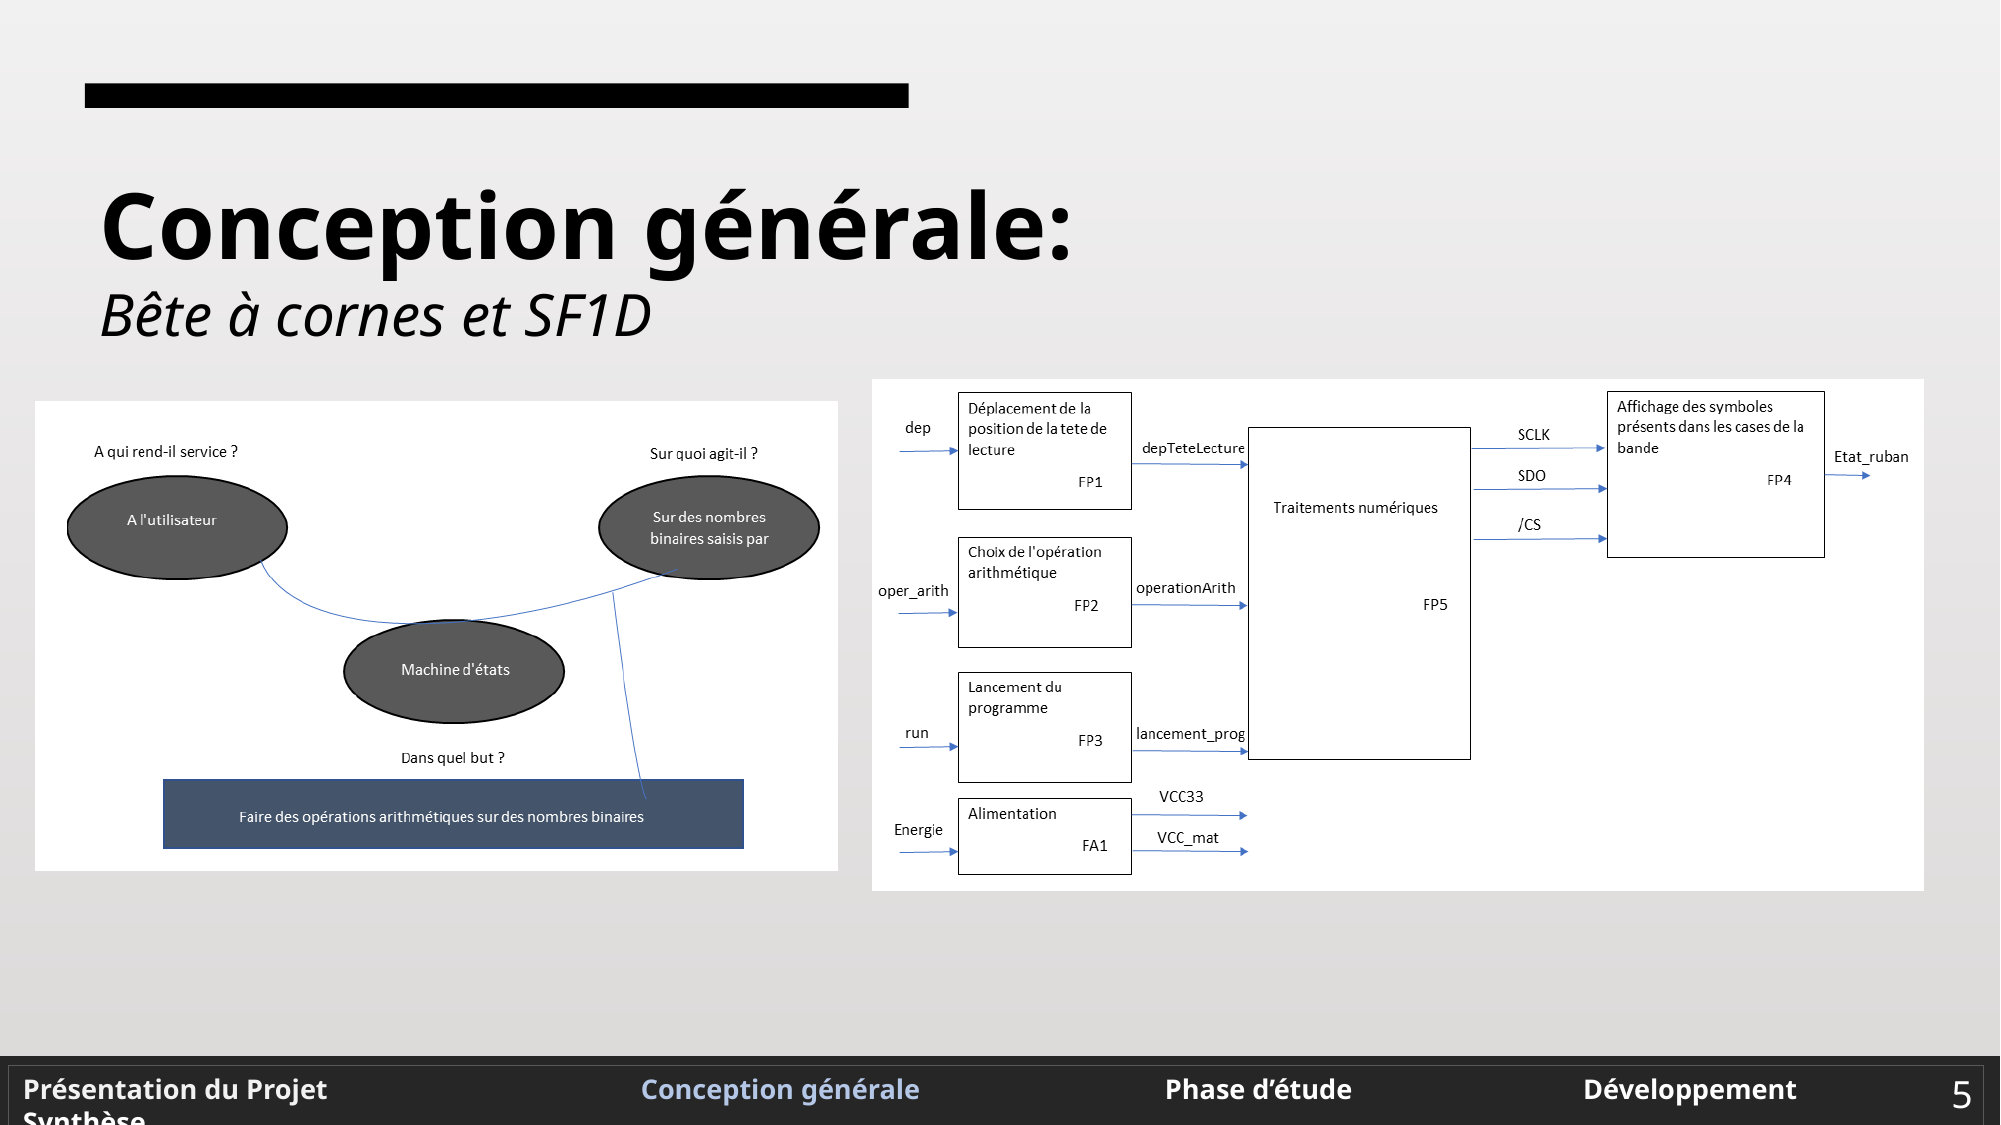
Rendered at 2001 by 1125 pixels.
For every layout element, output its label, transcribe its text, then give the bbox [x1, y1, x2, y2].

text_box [0, 1056, 2000, 1125]
title Conception générale: Bête à cornes et SF1D [84, 160, 1128, 533]
picture [872, 379, 1924, 891]
picture [35, 401, 838, 871]
